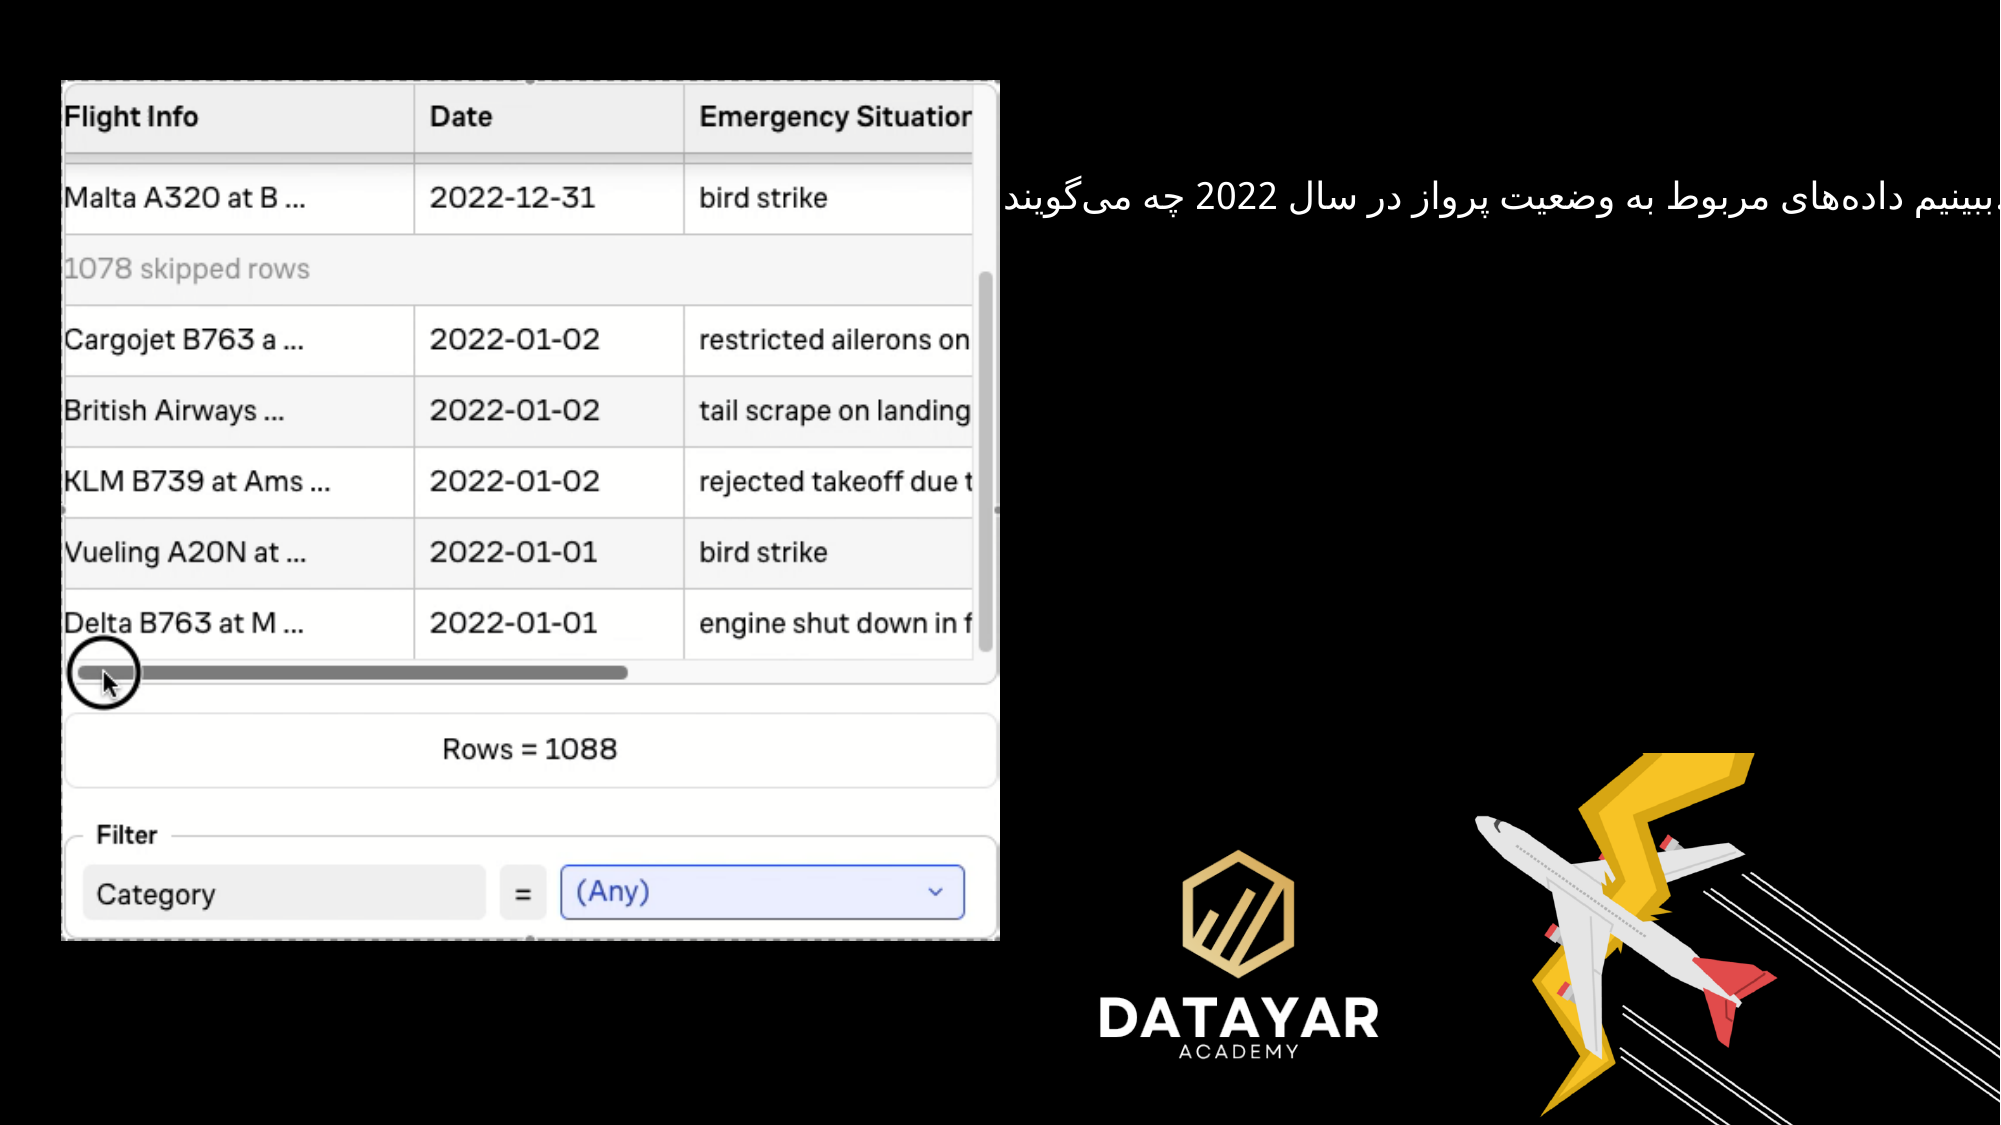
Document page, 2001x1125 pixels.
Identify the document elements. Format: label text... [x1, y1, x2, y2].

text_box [59, 78, 1001, 942]
picture [971, 694, 2000, 1125]
text_box ببینیم داده‌های مربوط به وضعیت پرواز در سال 2022 چه می‌گویند. [1001, 164, 2000, 225]
